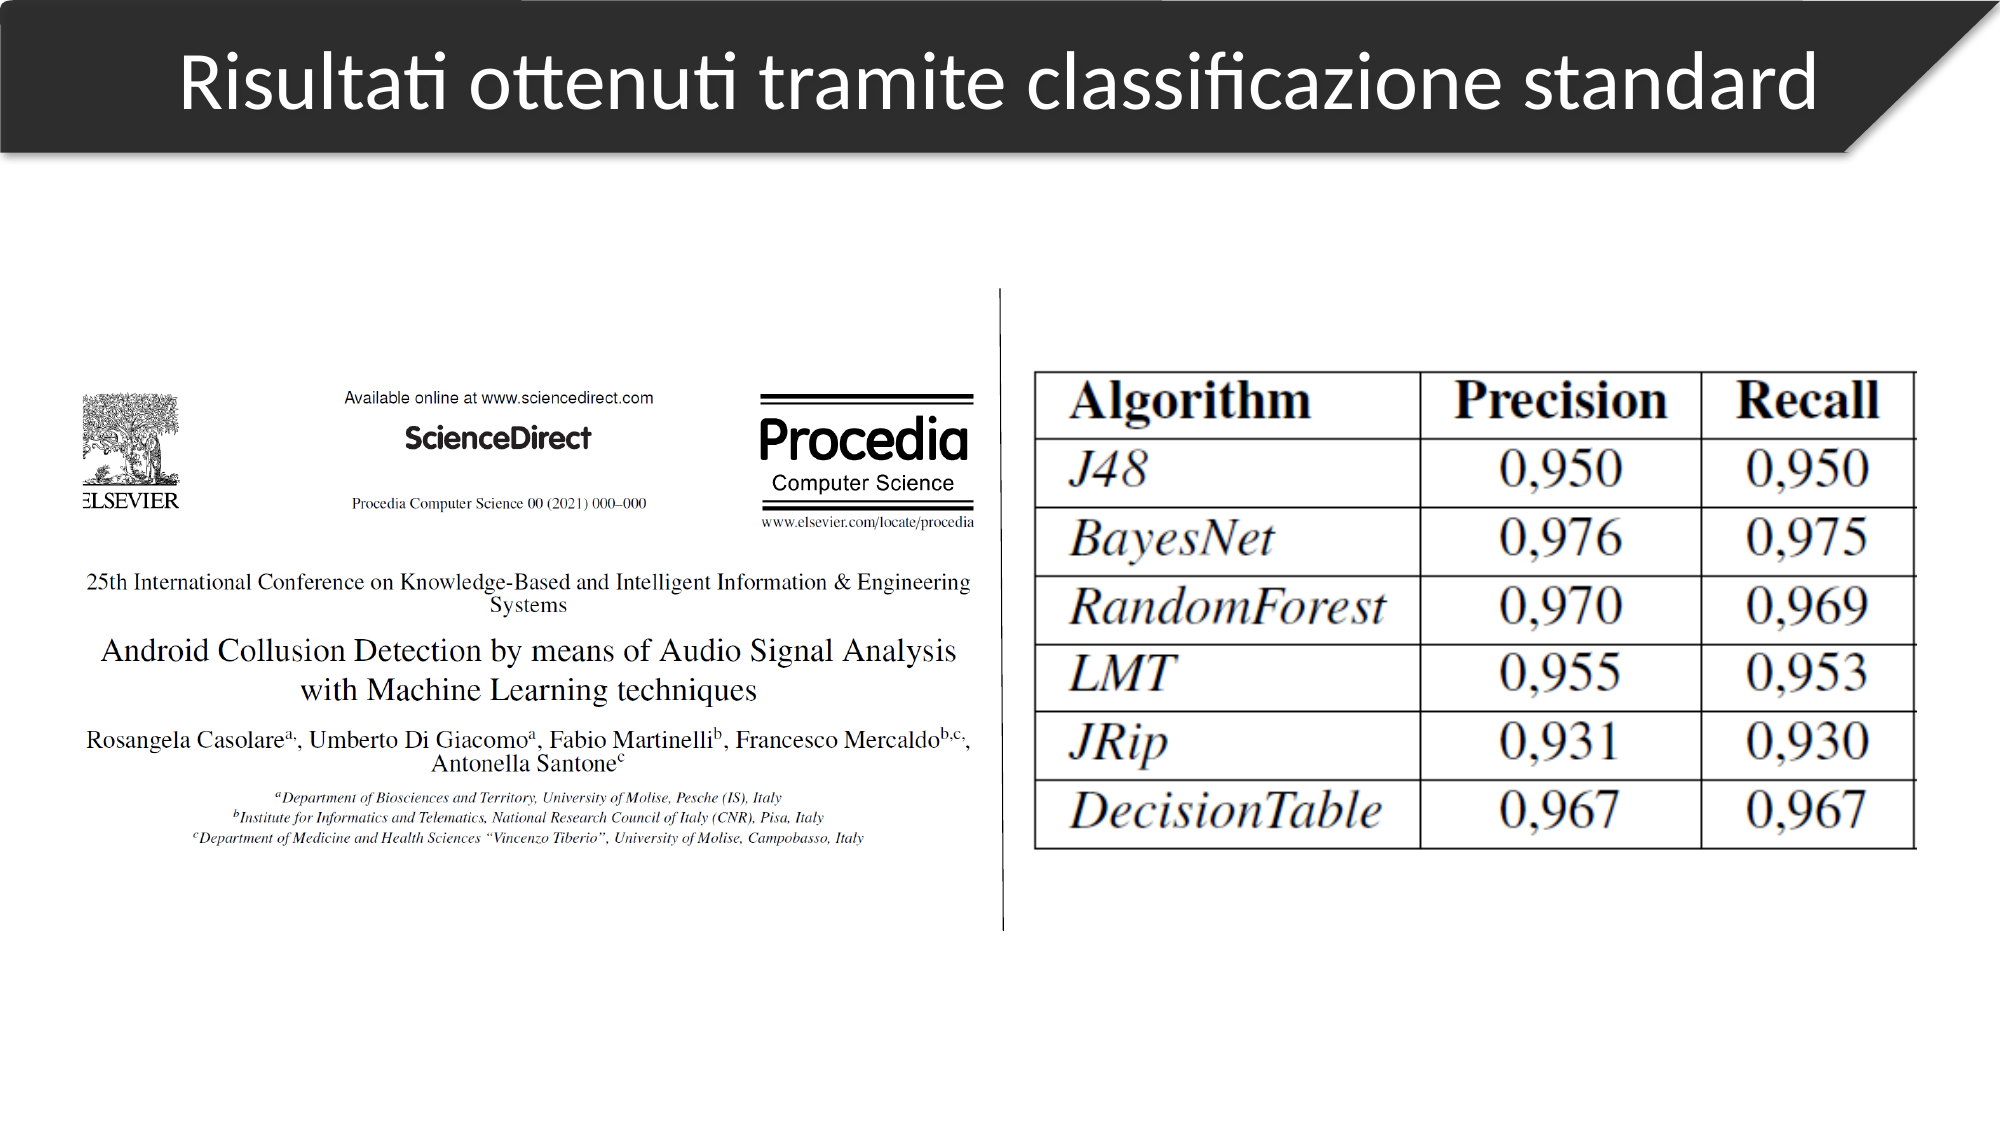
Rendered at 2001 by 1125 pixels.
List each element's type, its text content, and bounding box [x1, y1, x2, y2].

picture [1021, 359, 1917, 859]
picture [82, 386, 978, 859]
text_box Risultati ottenuti tramite classificazione standard [0, 0, 2000, 154]
text_box Risultati utilizzando classificazione standard [89, 101, 1917, 224]
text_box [999, 288, 1004, 932]
